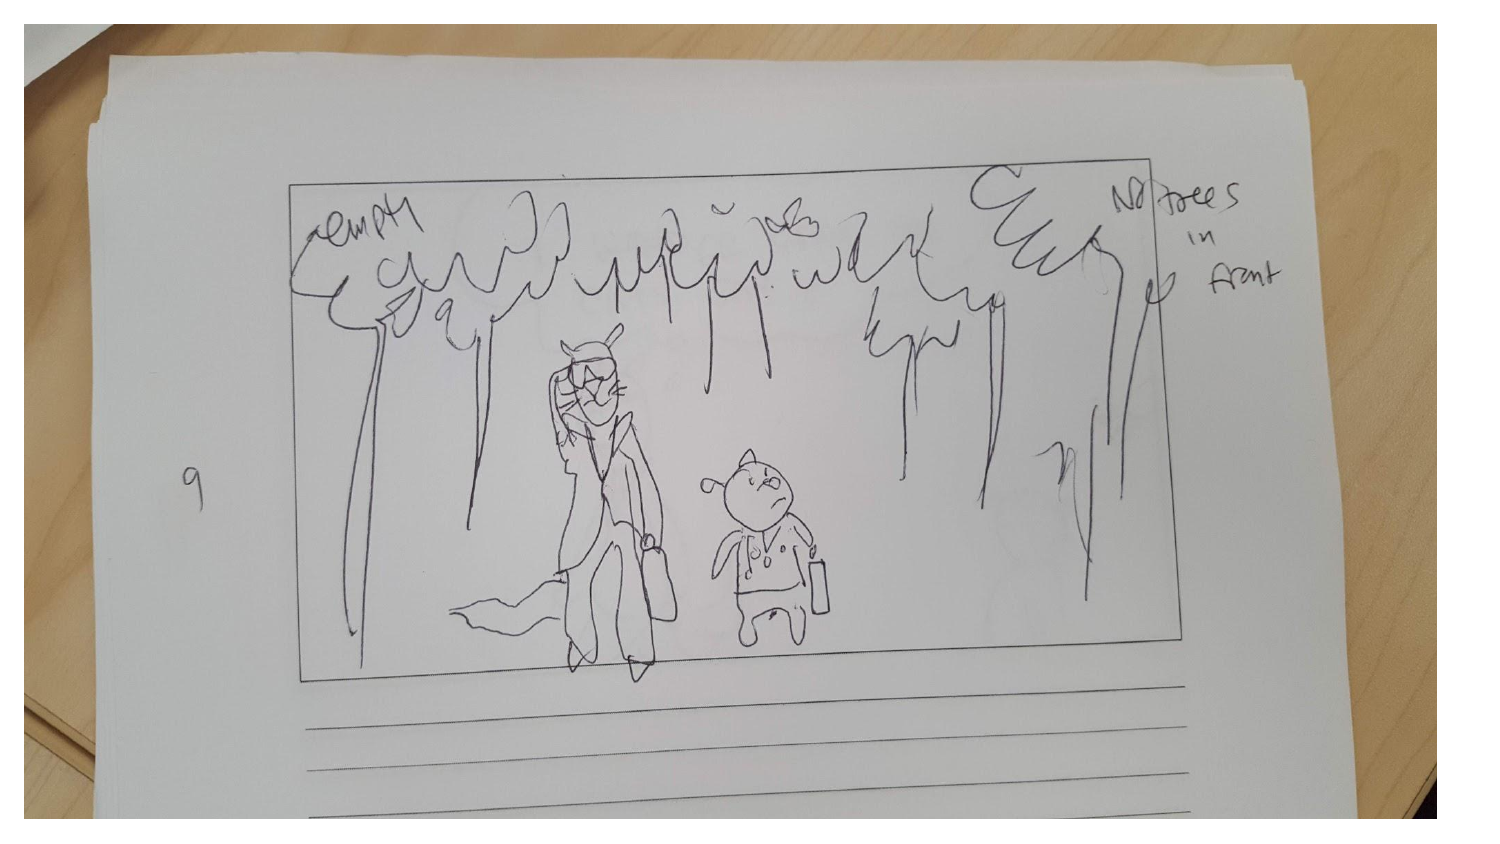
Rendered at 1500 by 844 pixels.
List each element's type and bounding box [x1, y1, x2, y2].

picture [24, 24, 1437, 819]
